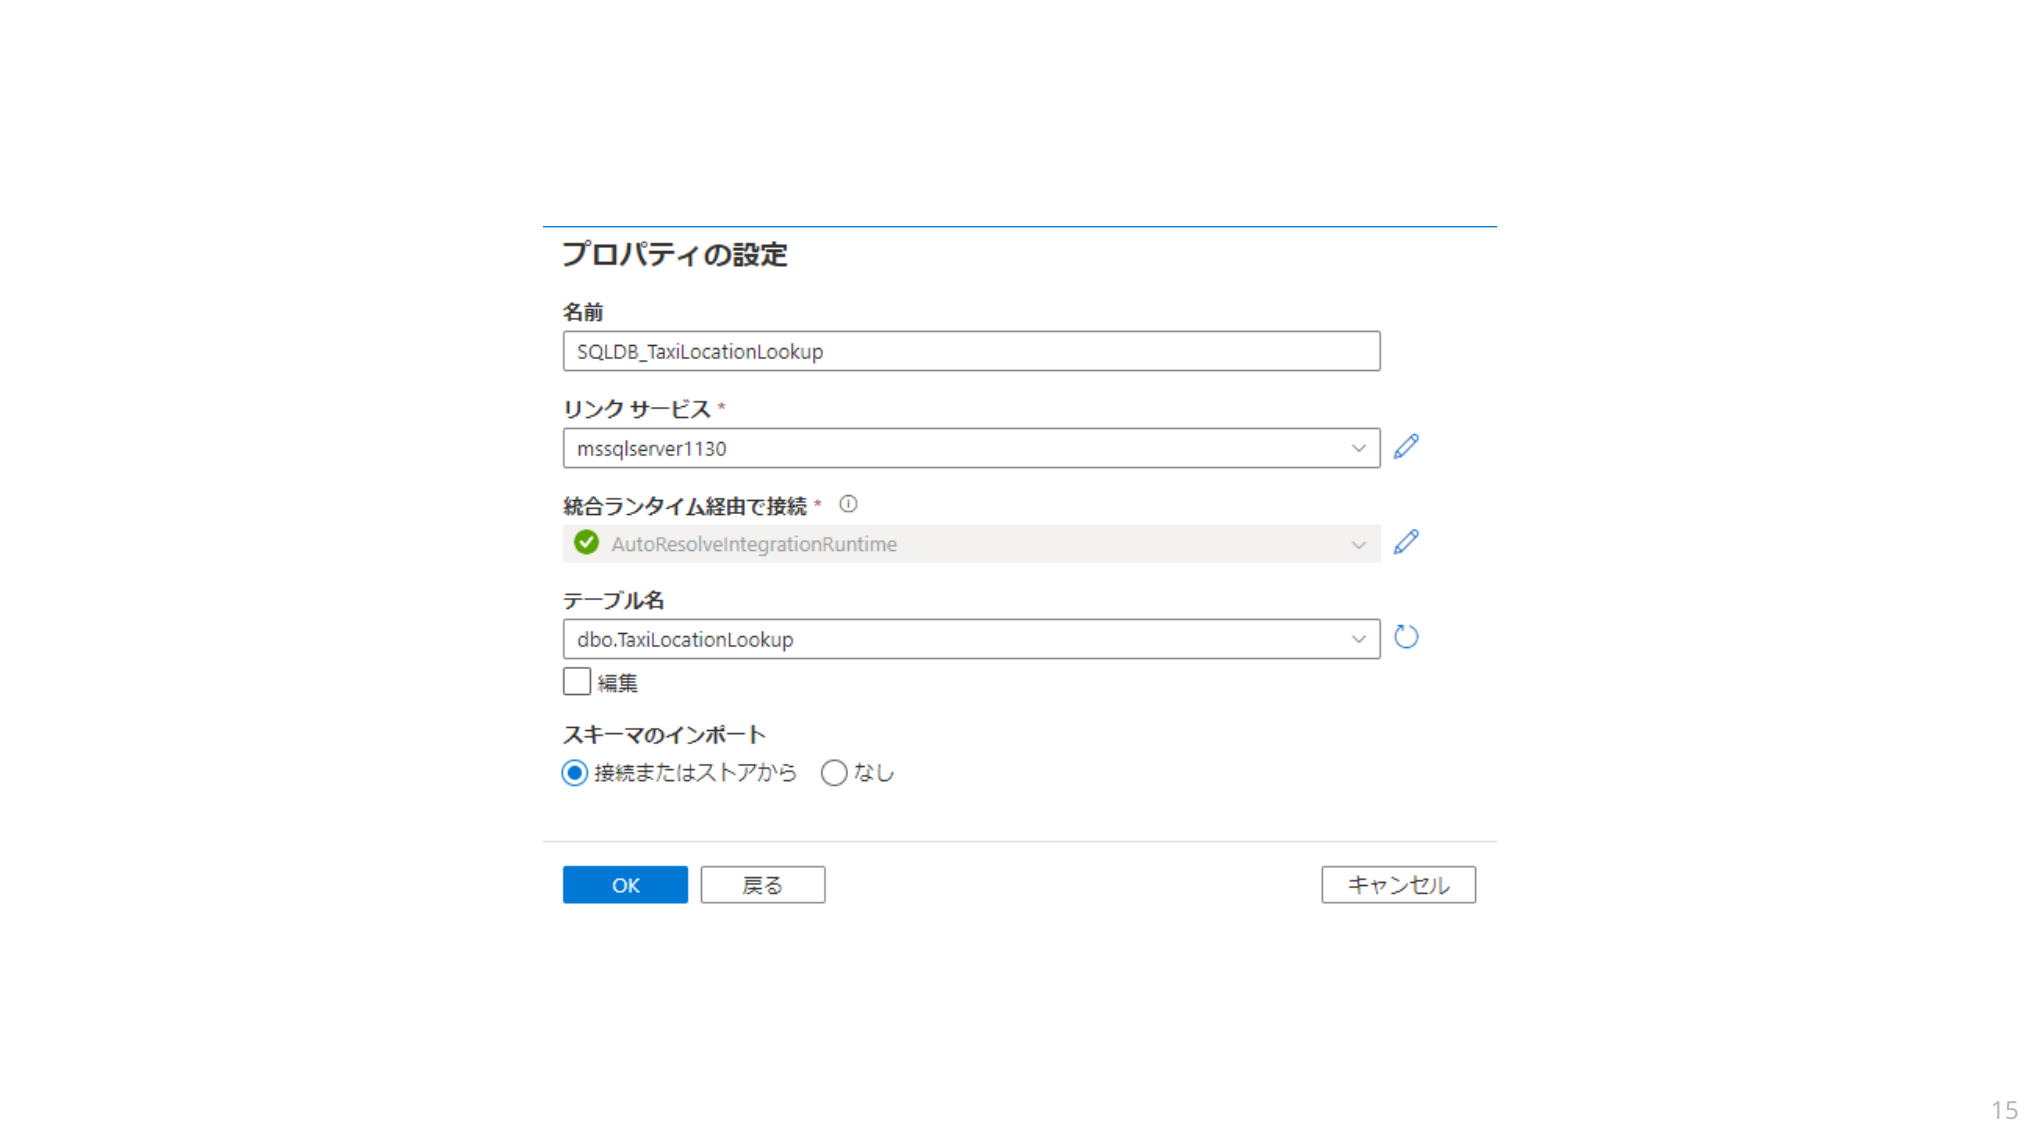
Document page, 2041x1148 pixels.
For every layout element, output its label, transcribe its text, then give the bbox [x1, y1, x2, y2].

slide_number 15 [1575, 1081, 2035, 1143]
picture [543, 226, 1497, 921]
